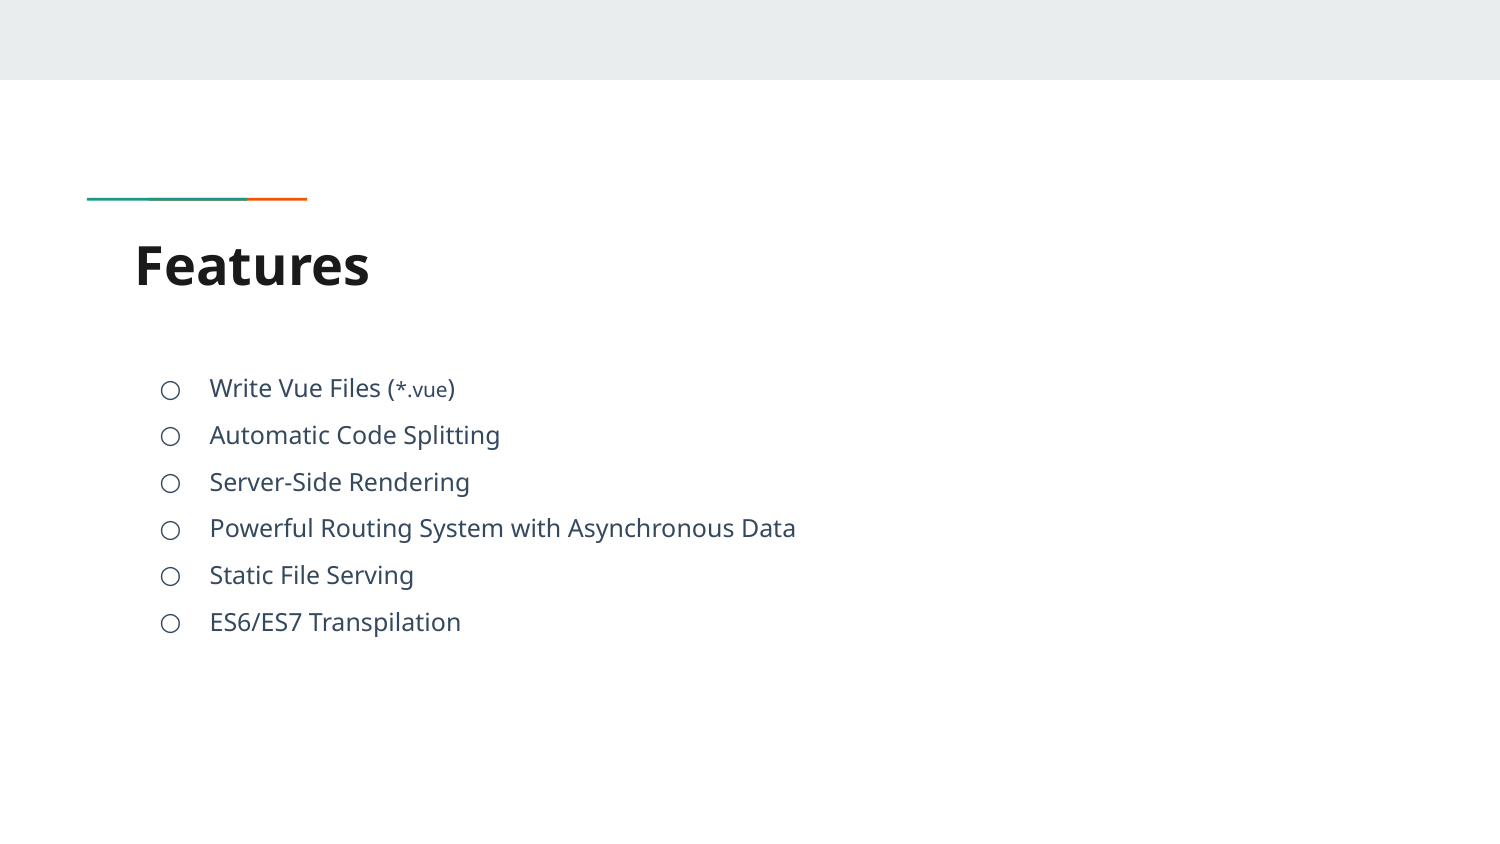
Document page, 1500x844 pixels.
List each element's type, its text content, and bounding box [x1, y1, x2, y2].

title Features [119, 216, 1381, 305]
list Write Vue Files (*.vue) Automatic Code Splitting Server-Side Rendering Powerful Routing System with Asynchronous Data Static File Serving ES6/ES7 Transpilation [119, 341, 1381, 712]
